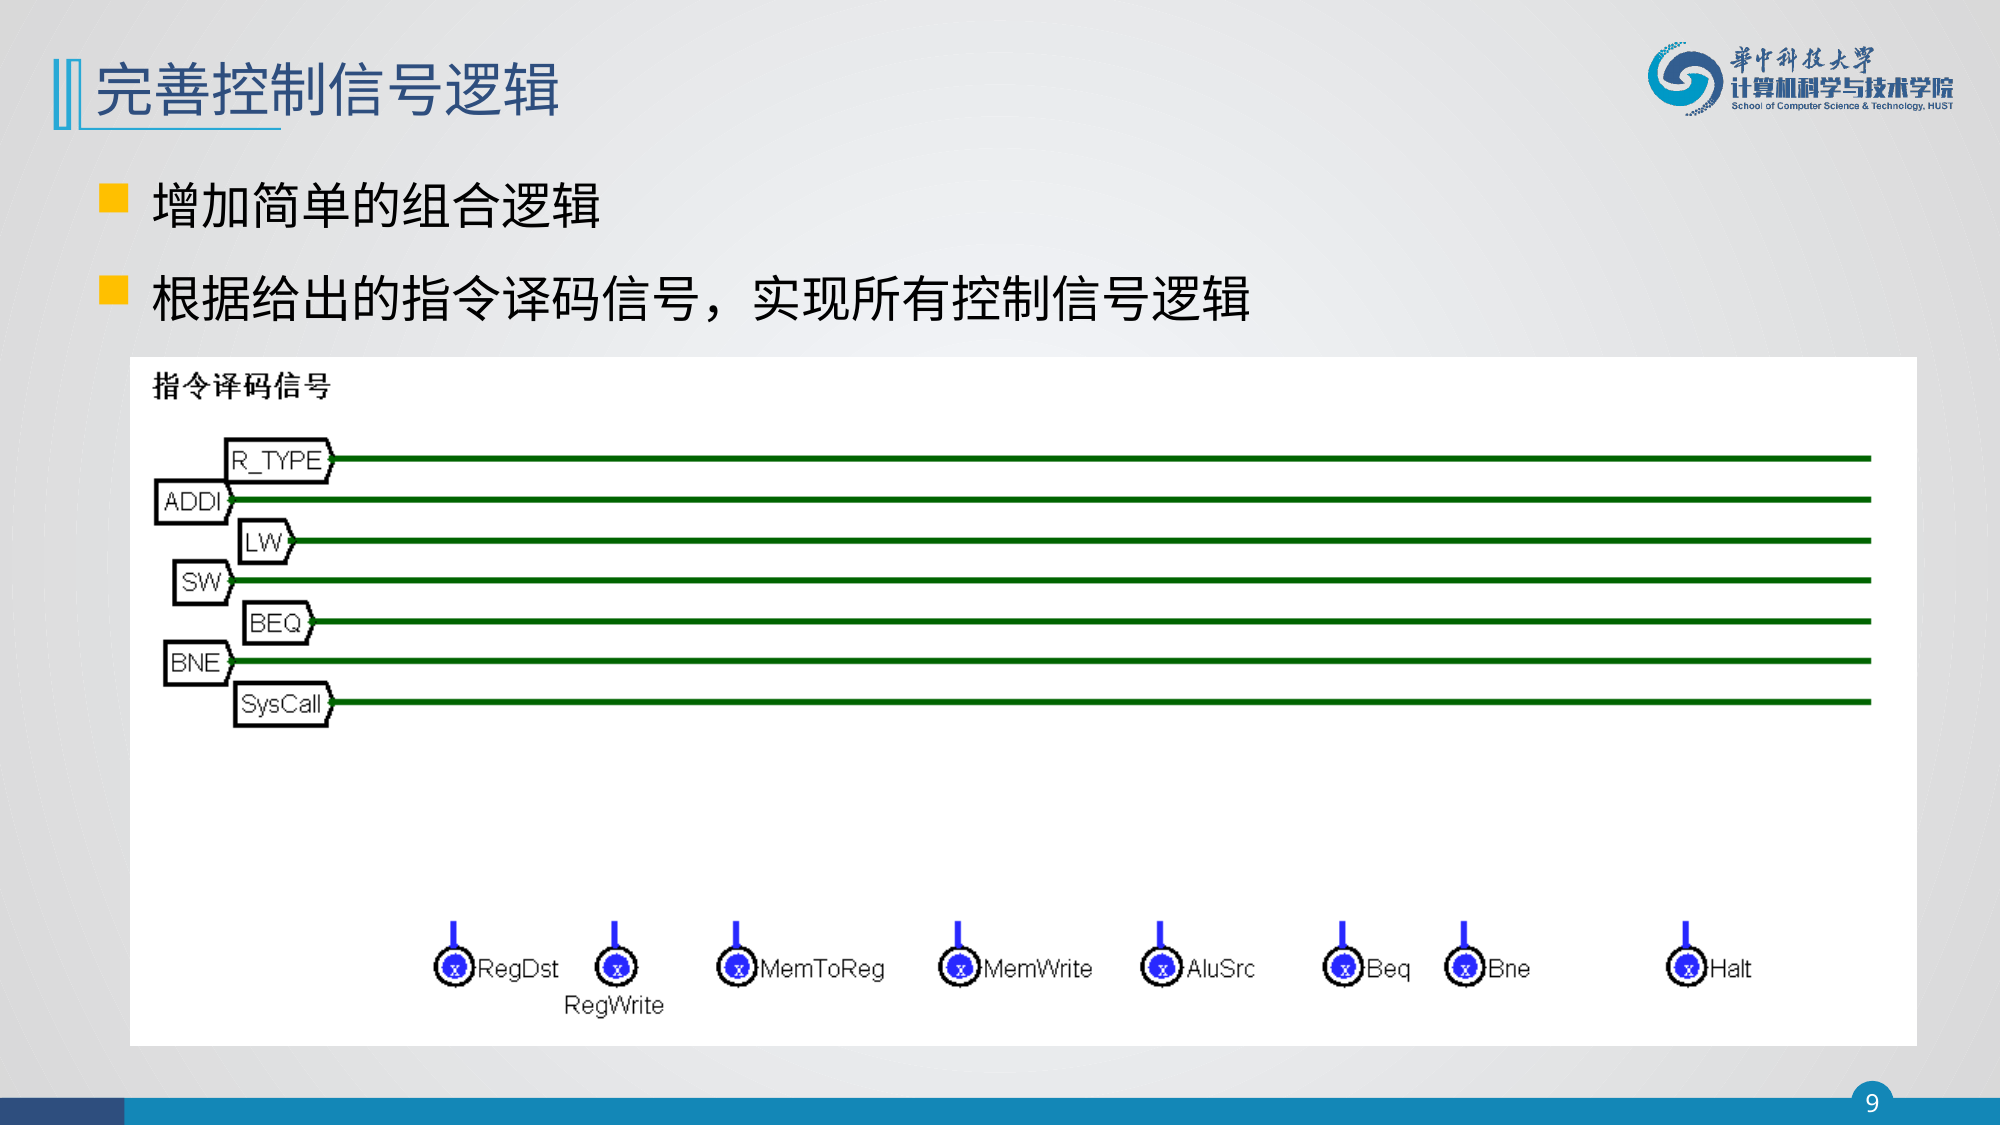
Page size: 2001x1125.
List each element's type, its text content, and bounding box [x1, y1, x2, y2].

title 完善控制信号逻辑 [80, 42, 1805, 144]
picture [130, 357, 1917, 1046]
list 增加简单的组合逻辑 根据给出的指令译码信号，实现所有控制信号逻辑 [80, 154, 1447, 1080]
picture [1805, 42, 1953, 116]
